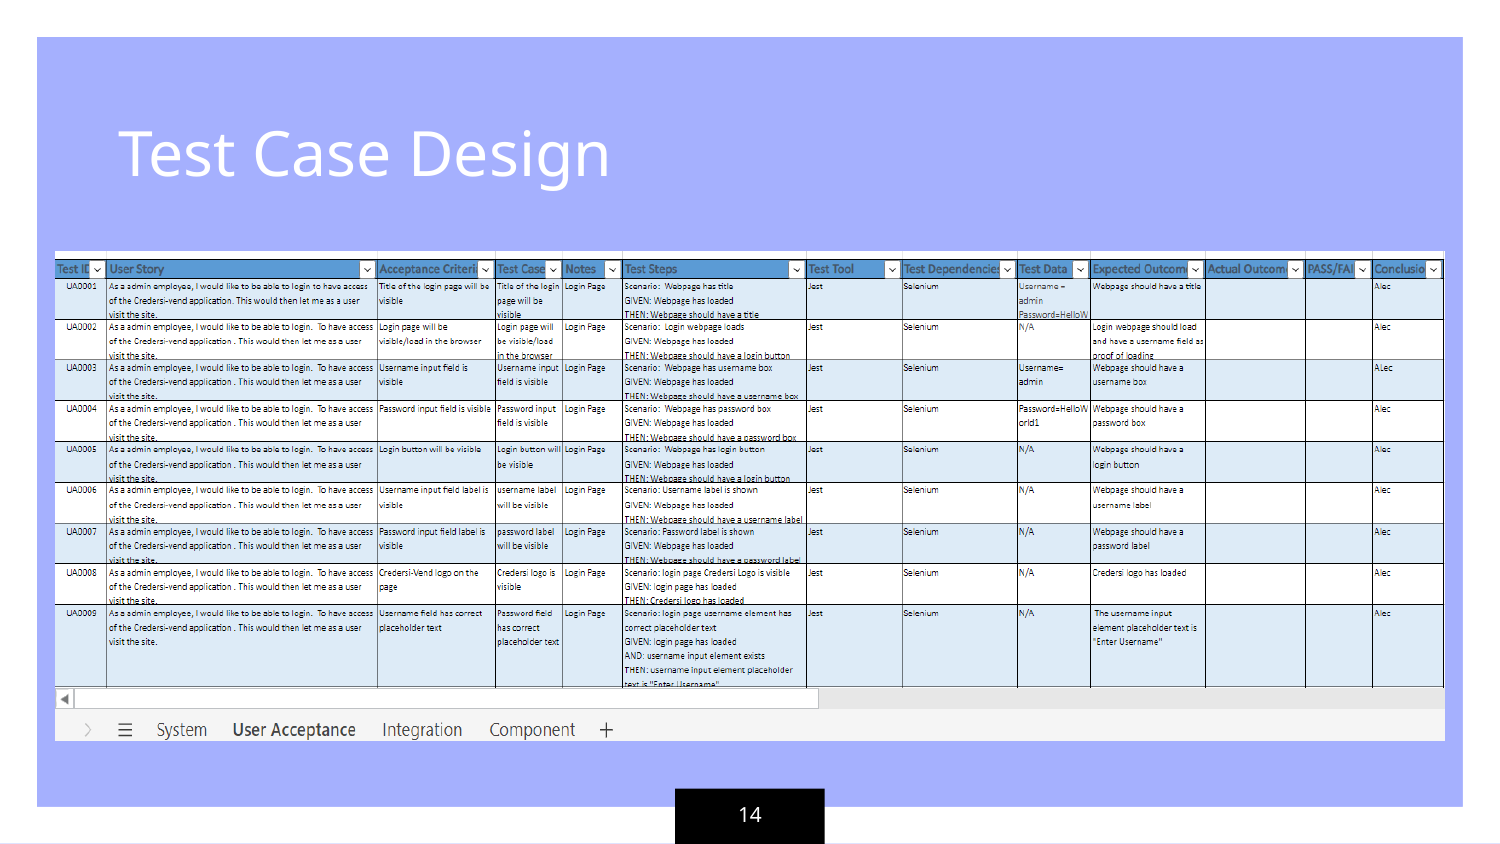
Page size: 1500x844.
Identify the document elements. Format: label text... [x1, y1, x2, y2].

title Test Case Design [103, 63, 946, 204]
slide_number 14 [675, 788, 825, 844]
picture [55, 251, 1445, 742]
